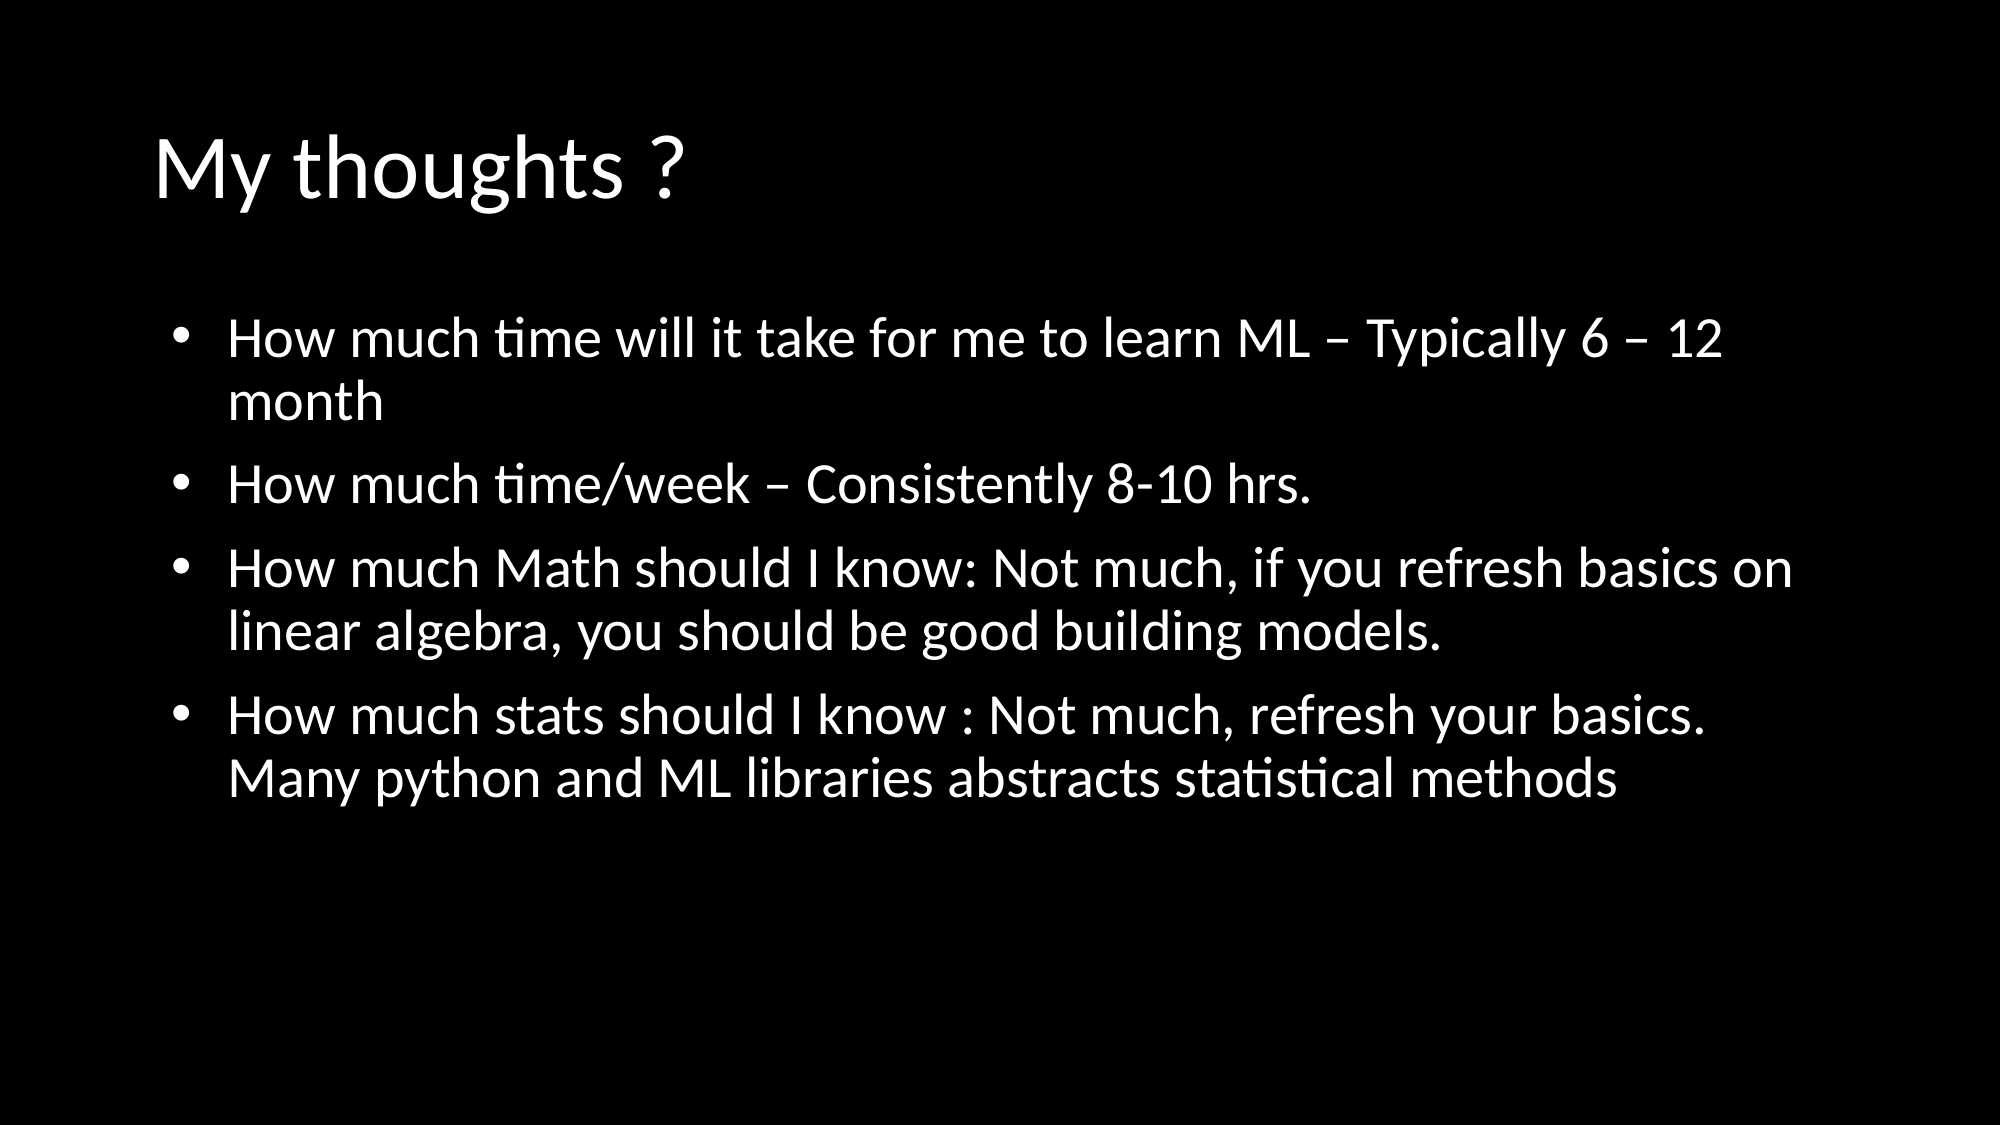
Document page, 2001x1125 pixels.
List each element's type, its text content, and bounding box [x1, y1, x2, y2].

title My thoughts ? [137, 59, 1863, 278]
list How much time will it take for me to learn ML – Typically 6 – 12 month How much time/week – Consistently 8-10 hrs. How much Math should I know: Not much, if you refresh basics on linear algebra, you should be good building models. How much stats should I know : Not much, refresh your basics. Many python and ML libraries abstracts statistical methods [137, 299, 1863, 1014]
